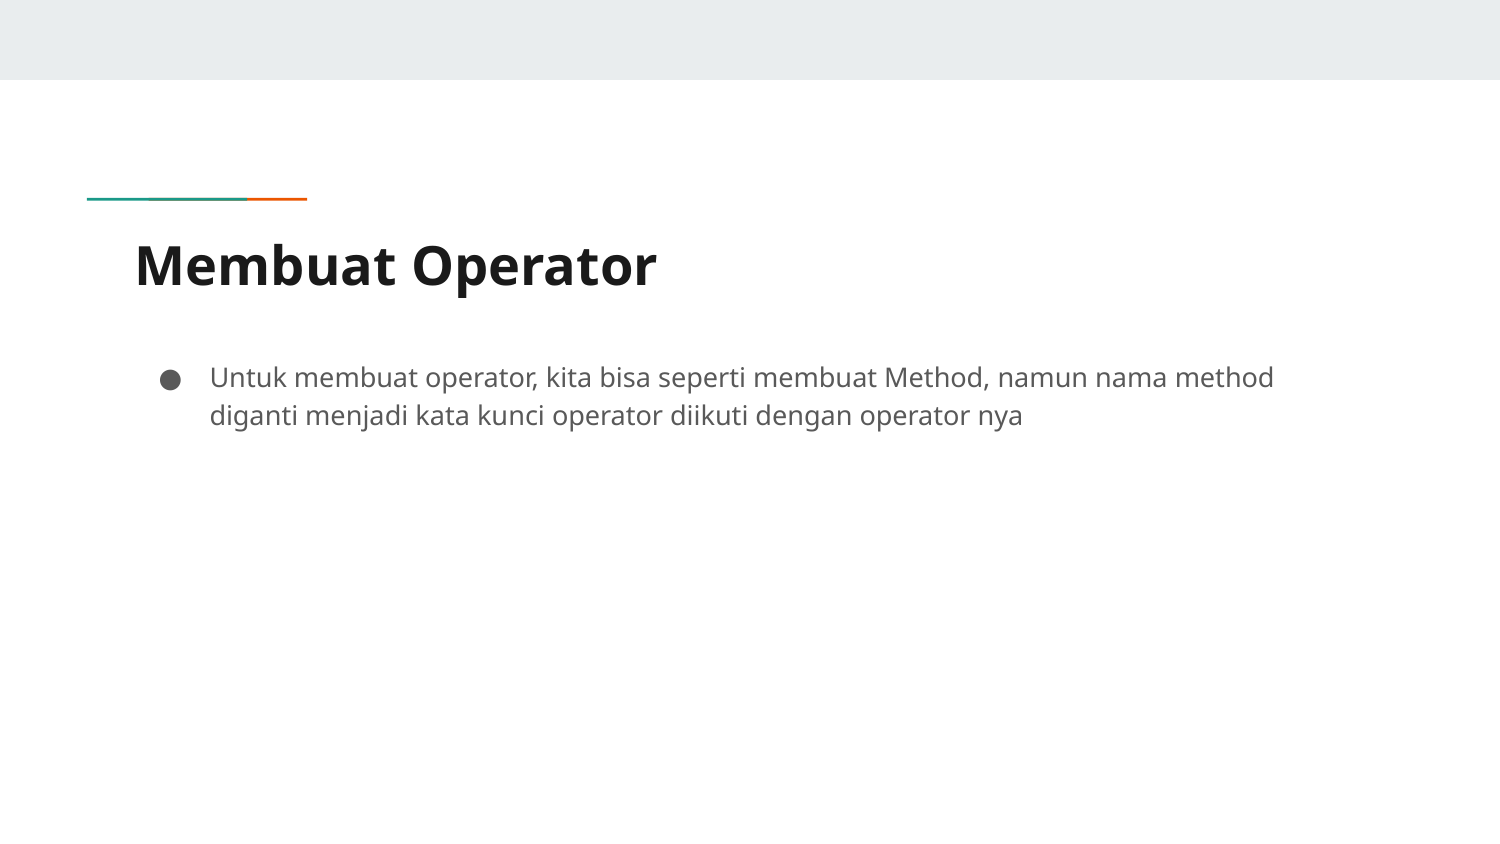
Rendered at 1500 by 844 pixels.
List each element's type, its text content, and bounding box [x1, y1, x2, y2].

list Untuk membuat operator, kita bisa seperti membuat Method, namun nama method diganti menjadi kata kunci operator diikuti dengan operator nya [119, 341, 1381, 712]
title Membuat Operator [119, 216, 1381, 305]
